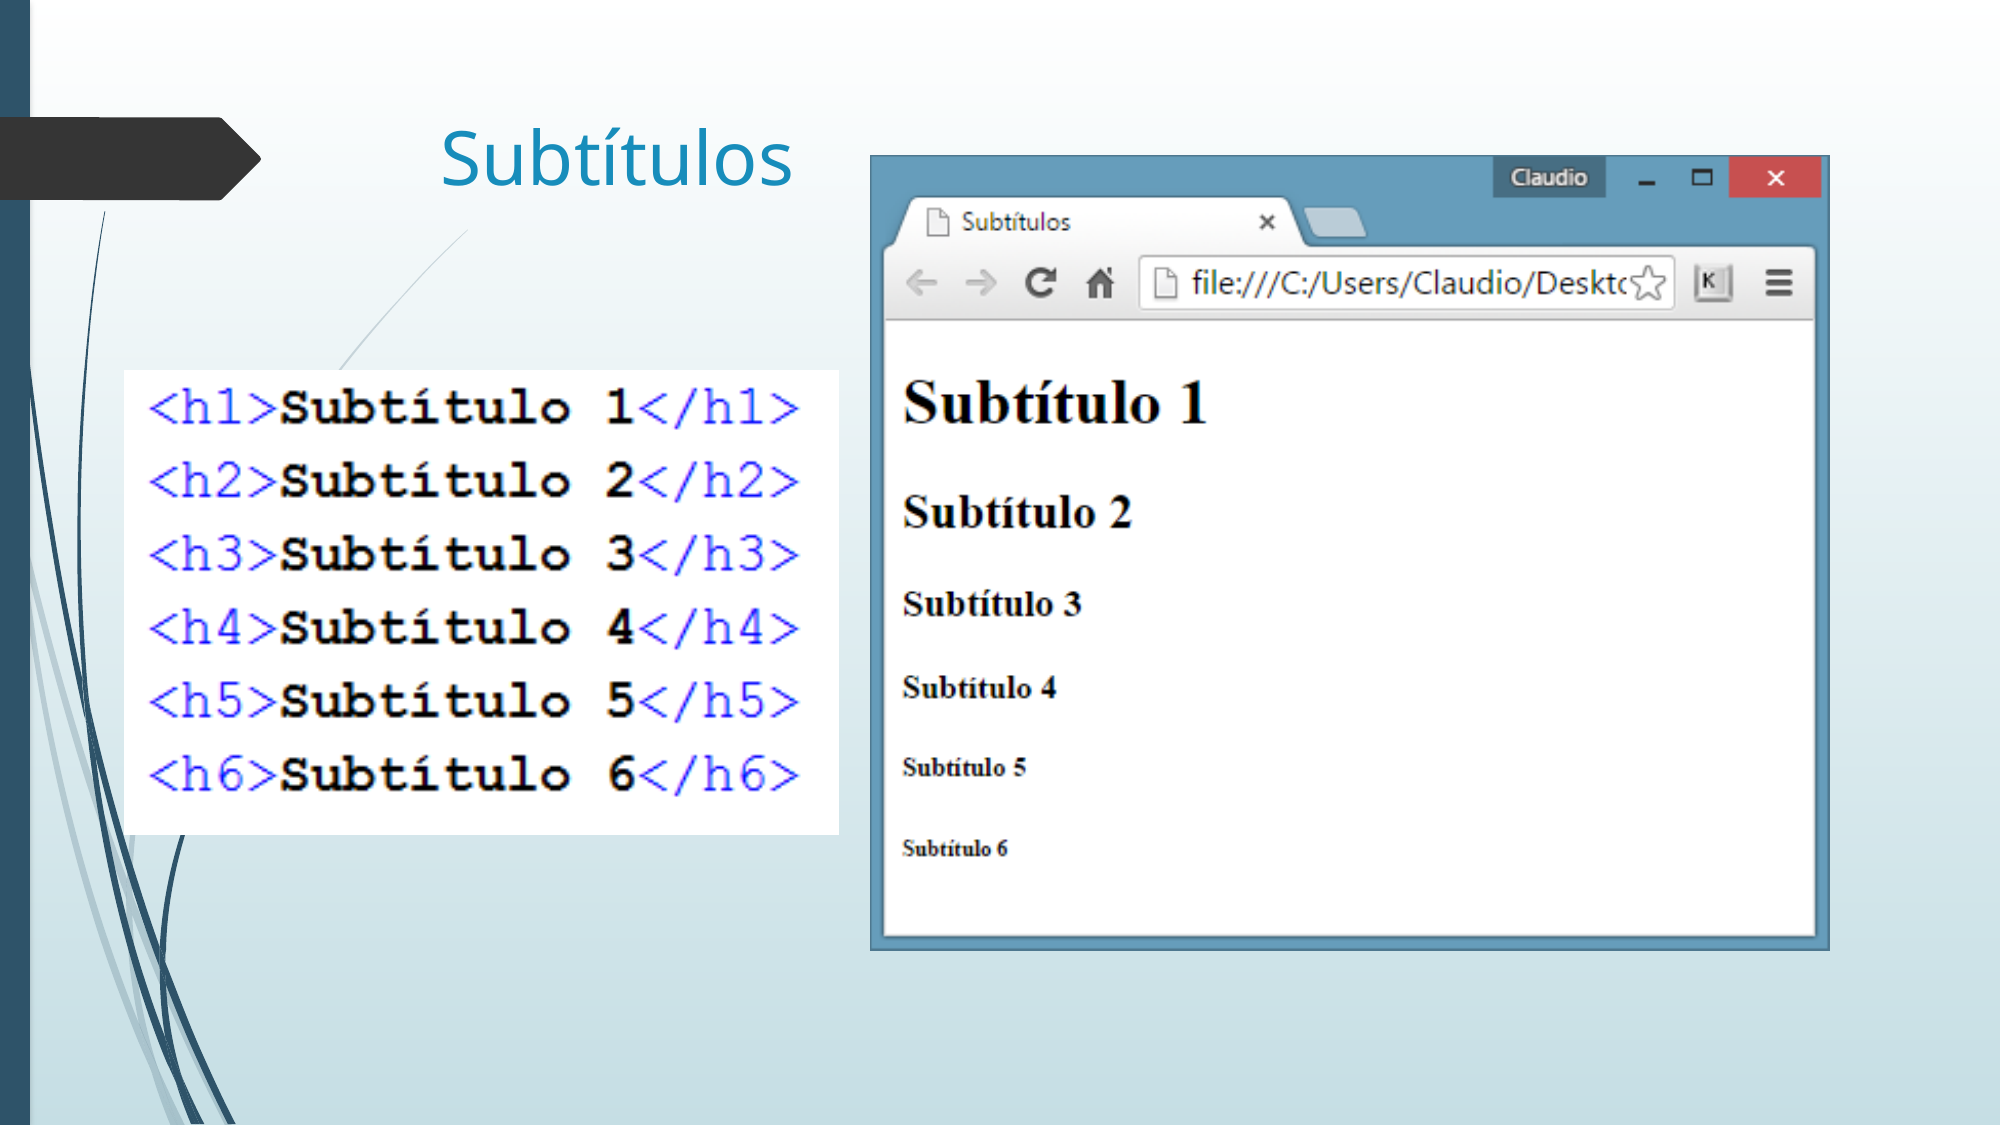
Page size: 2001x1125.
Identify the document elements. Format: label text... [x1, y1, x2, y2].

picture [123, 370, 839, 835]
picture [870, 155, 1831, 952]
title Subtítulos [425, 102, 1888, 313]
